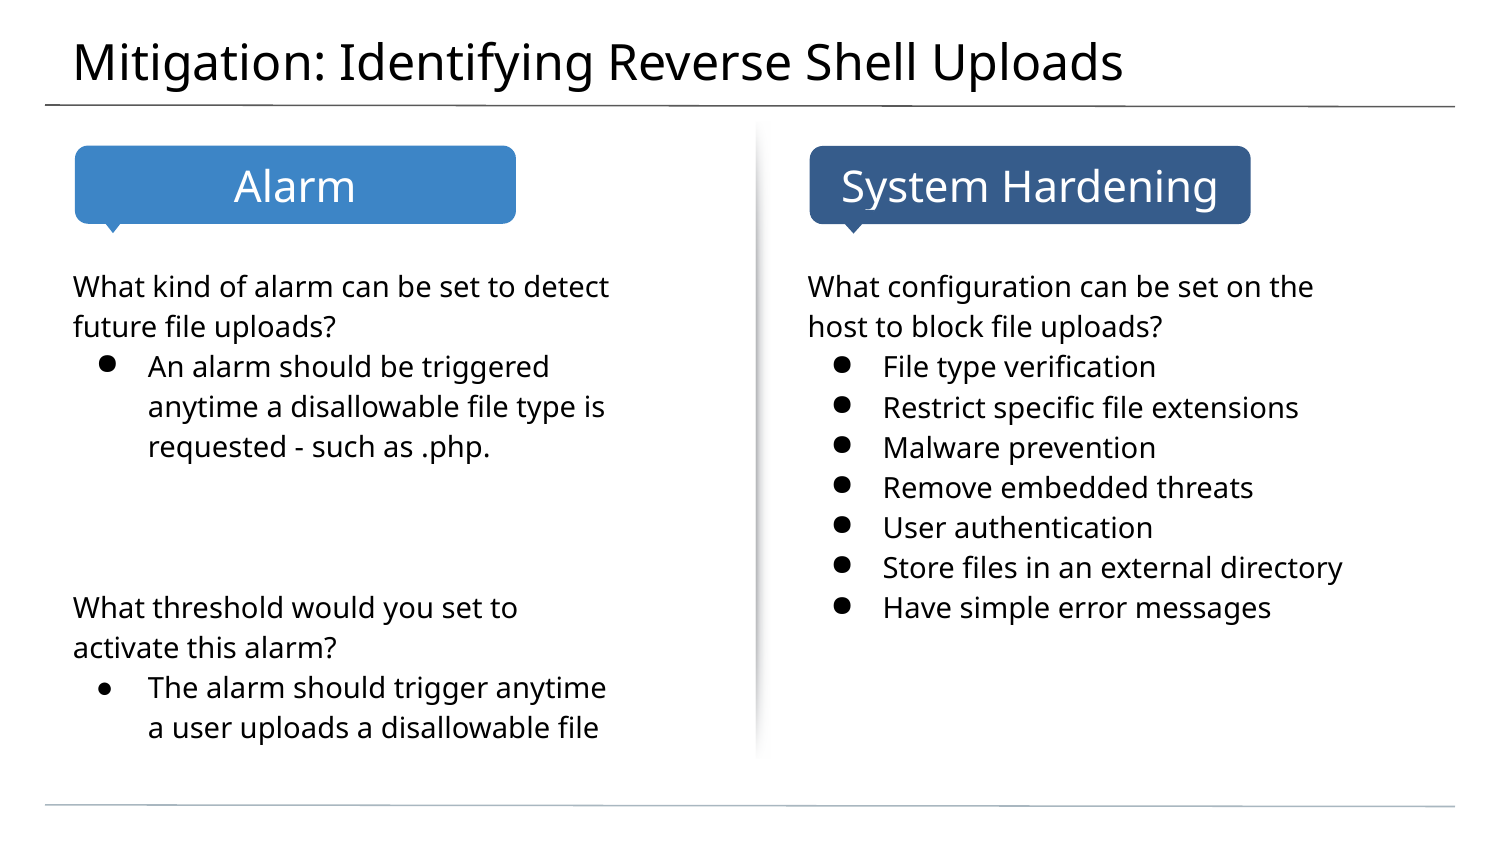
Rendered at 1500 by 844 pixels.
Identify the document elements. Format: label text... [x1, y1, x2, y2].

title Mitigation: Identifying Reverse Shell Uploads [0, 0, 1500, 88]
subtitle What kind of alarm can be set to detect future file uploads? An alarm should be triggered anytime a disallowable file type is requested - such as .php. What threshold would you set to activate this alarm? The alarm should trigger anytime a user uploads a disallowable file [0, 262, 704, 805]
subtitle What configuration can be set on the host to block file uploads? File type verification Restrict specific file extensions Malware prevention Remove embedded threats User authentication Store files in an external directory Have simple error messages [732, 263, 1438, 805]
picture [703, 107, 839, 782]
